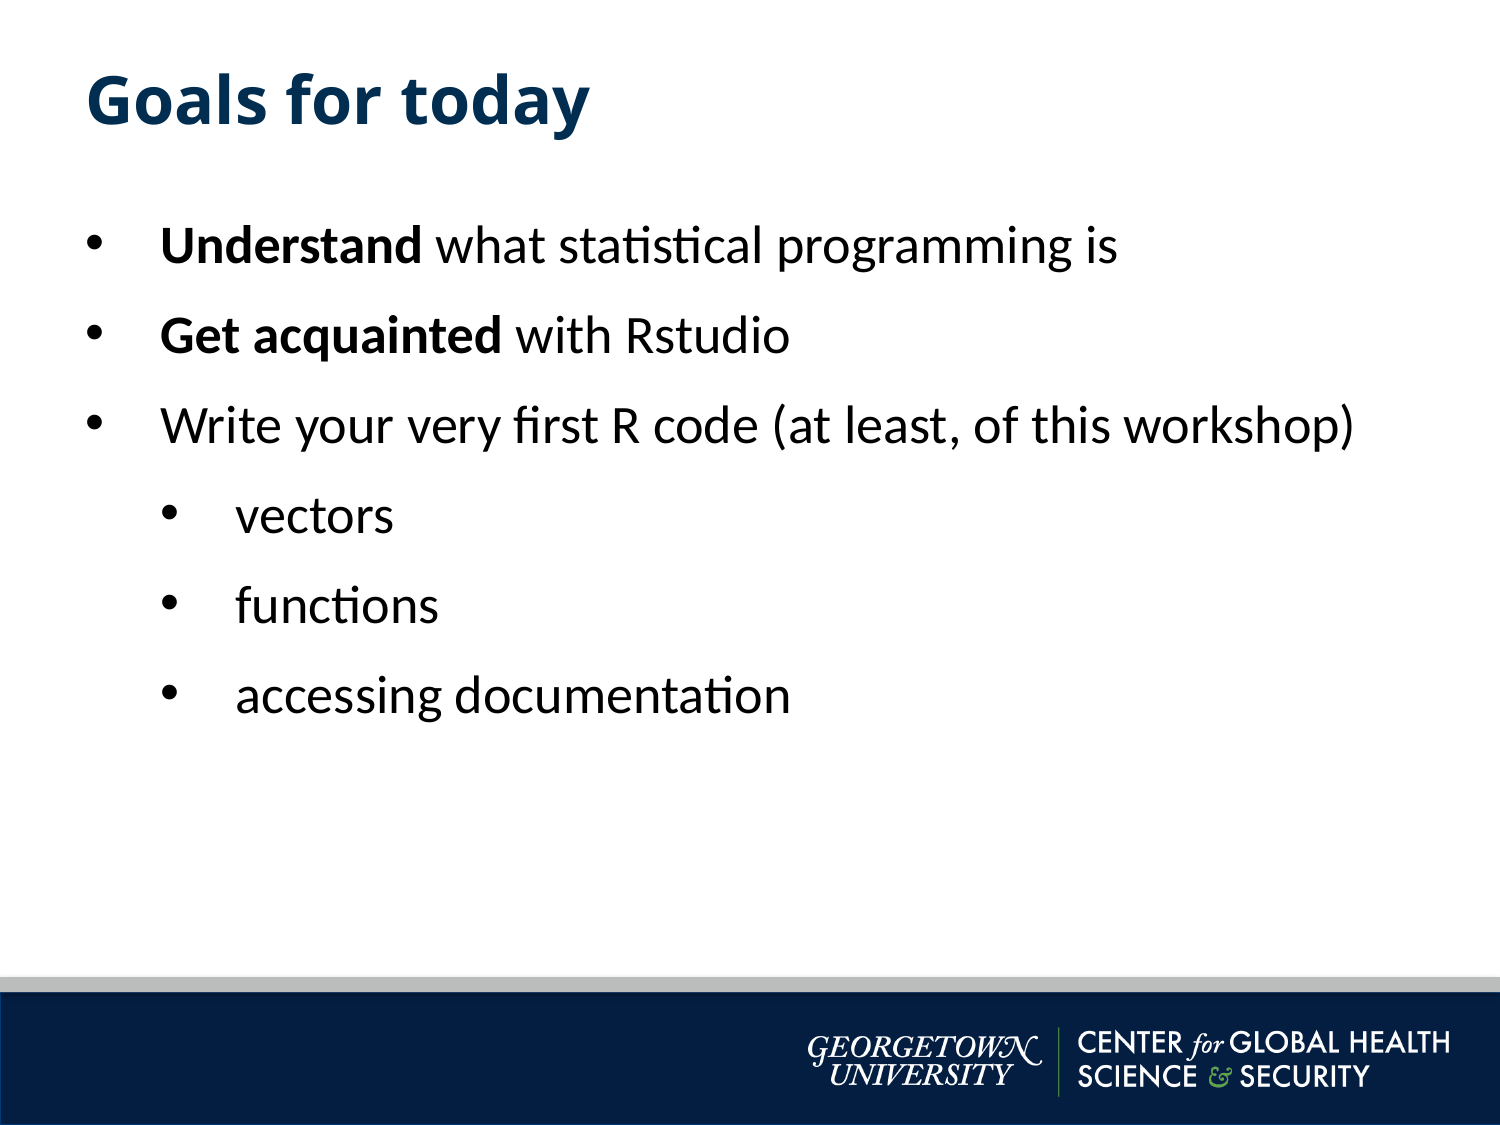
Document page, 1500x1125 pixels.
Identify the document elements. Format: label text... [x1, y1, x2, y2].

text_box Understand what statistical programming is Get acquainted with Rstudio Write your very first R code (at least, of this workshop) vectors functions accessing documentation [70, 201, 1430, 822]
text_box Goals for today [70, 50, 1153, 201]
picture [808, 1027, 1449, 1097]
